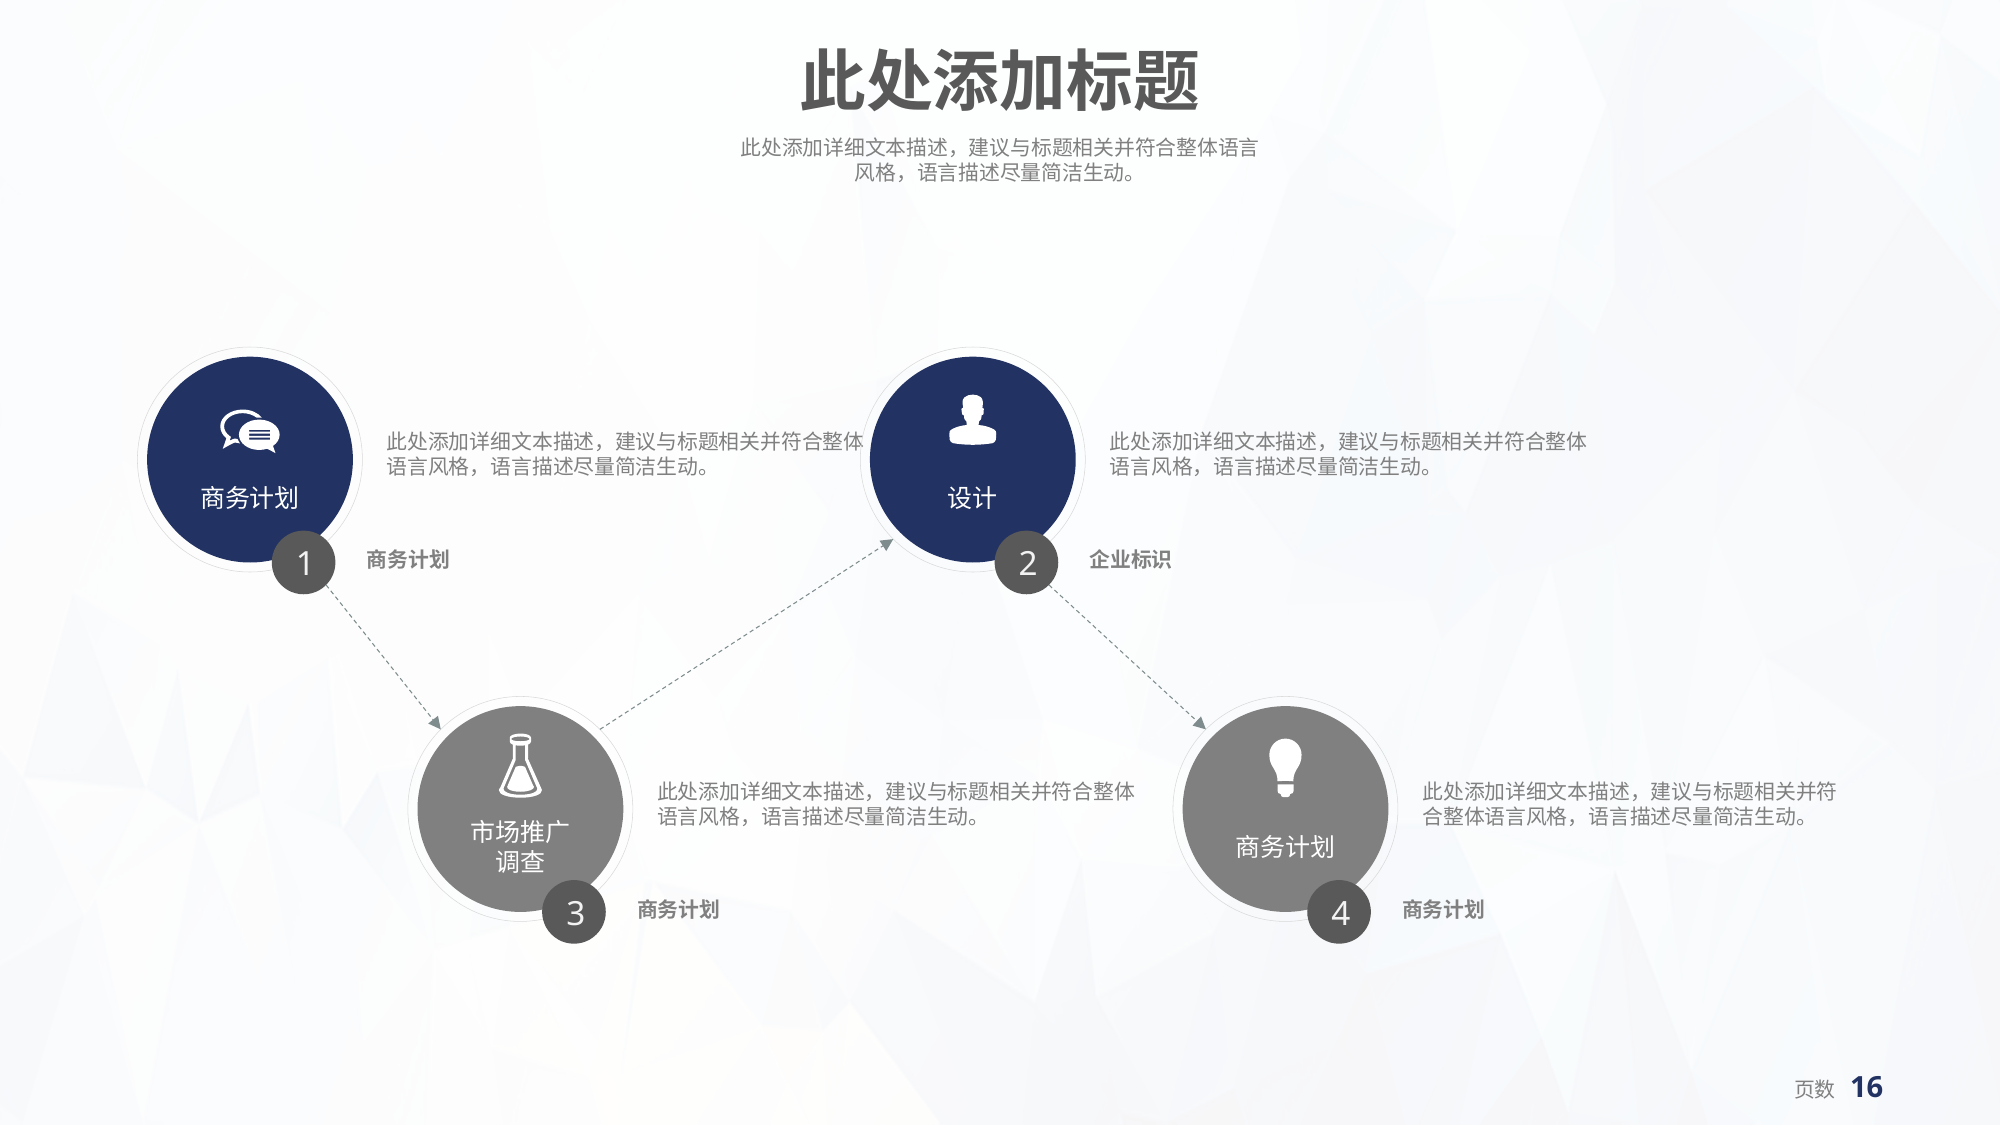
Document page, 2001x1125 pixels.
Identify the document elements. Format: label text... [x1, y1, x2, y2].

text_box 2 [993, 529, 1060, 596]
text_box [1269, 738, 1302, 782]
text_box 页数 16 [1722, 1061, 1899, 1112]
text_box [1171, 695, 1399, 923]
text_box [406, 695, 634, 923]
text_box 1 [270, 529, 337, 596]
text_box [859, 345, 1087, 574]
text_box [220, 409, 280, 454]
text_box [599, 539, 894, 730]
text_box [326, 584, 441, 730]
text_box [498, 733, 542, 798]
text_box 此处添加详细文本描述，建议与标题相关并符合整体语言风格，语言描述尽量简洁生动。 [1094, 421, 1616, 487]
text_box [136, 345, 364, 574]
text_box 商务计划 [351, 539, 465, 580]
text_box 此处添加标题 [784, 31, 1216, 127]
text_box 此处添加详细文本描述，建议与标题相关并符合整体语言风格，语言描述尽量简洁生动。 [642, 771, 1164, 836]
text_box 3 [541, 879, 607, 945]
text_box 此处添加详细文本描述，建议与标题相关并符合整体语言风格，语言描述尽量简洁生动。 [1407, 771, 1863, 836]
text_box 商务计划 [622, 889, 736, 929]
text_box 此处添加详细文本描述，建议与标题相关并符合整体语言风格，语言描述尽量简洁生动。 [372, 421, 865, 487]
text_box 4 [1306, 879, 1372, 945]
text_box 此处添加详细文本描述，建议与标题相关并符合整体语言风格，语言描述尽量简洁生动。 [719, 127, 1281, 192]
text_box 商务计划 [1387, 889, 1501, 929]
text_box 企业标识 [1074, 539, 1188, 580]
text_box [1048, 584, 1206, 730]
text_box [949, 394, 997, 445]
text_box [1277, 784, 1294, 798]
